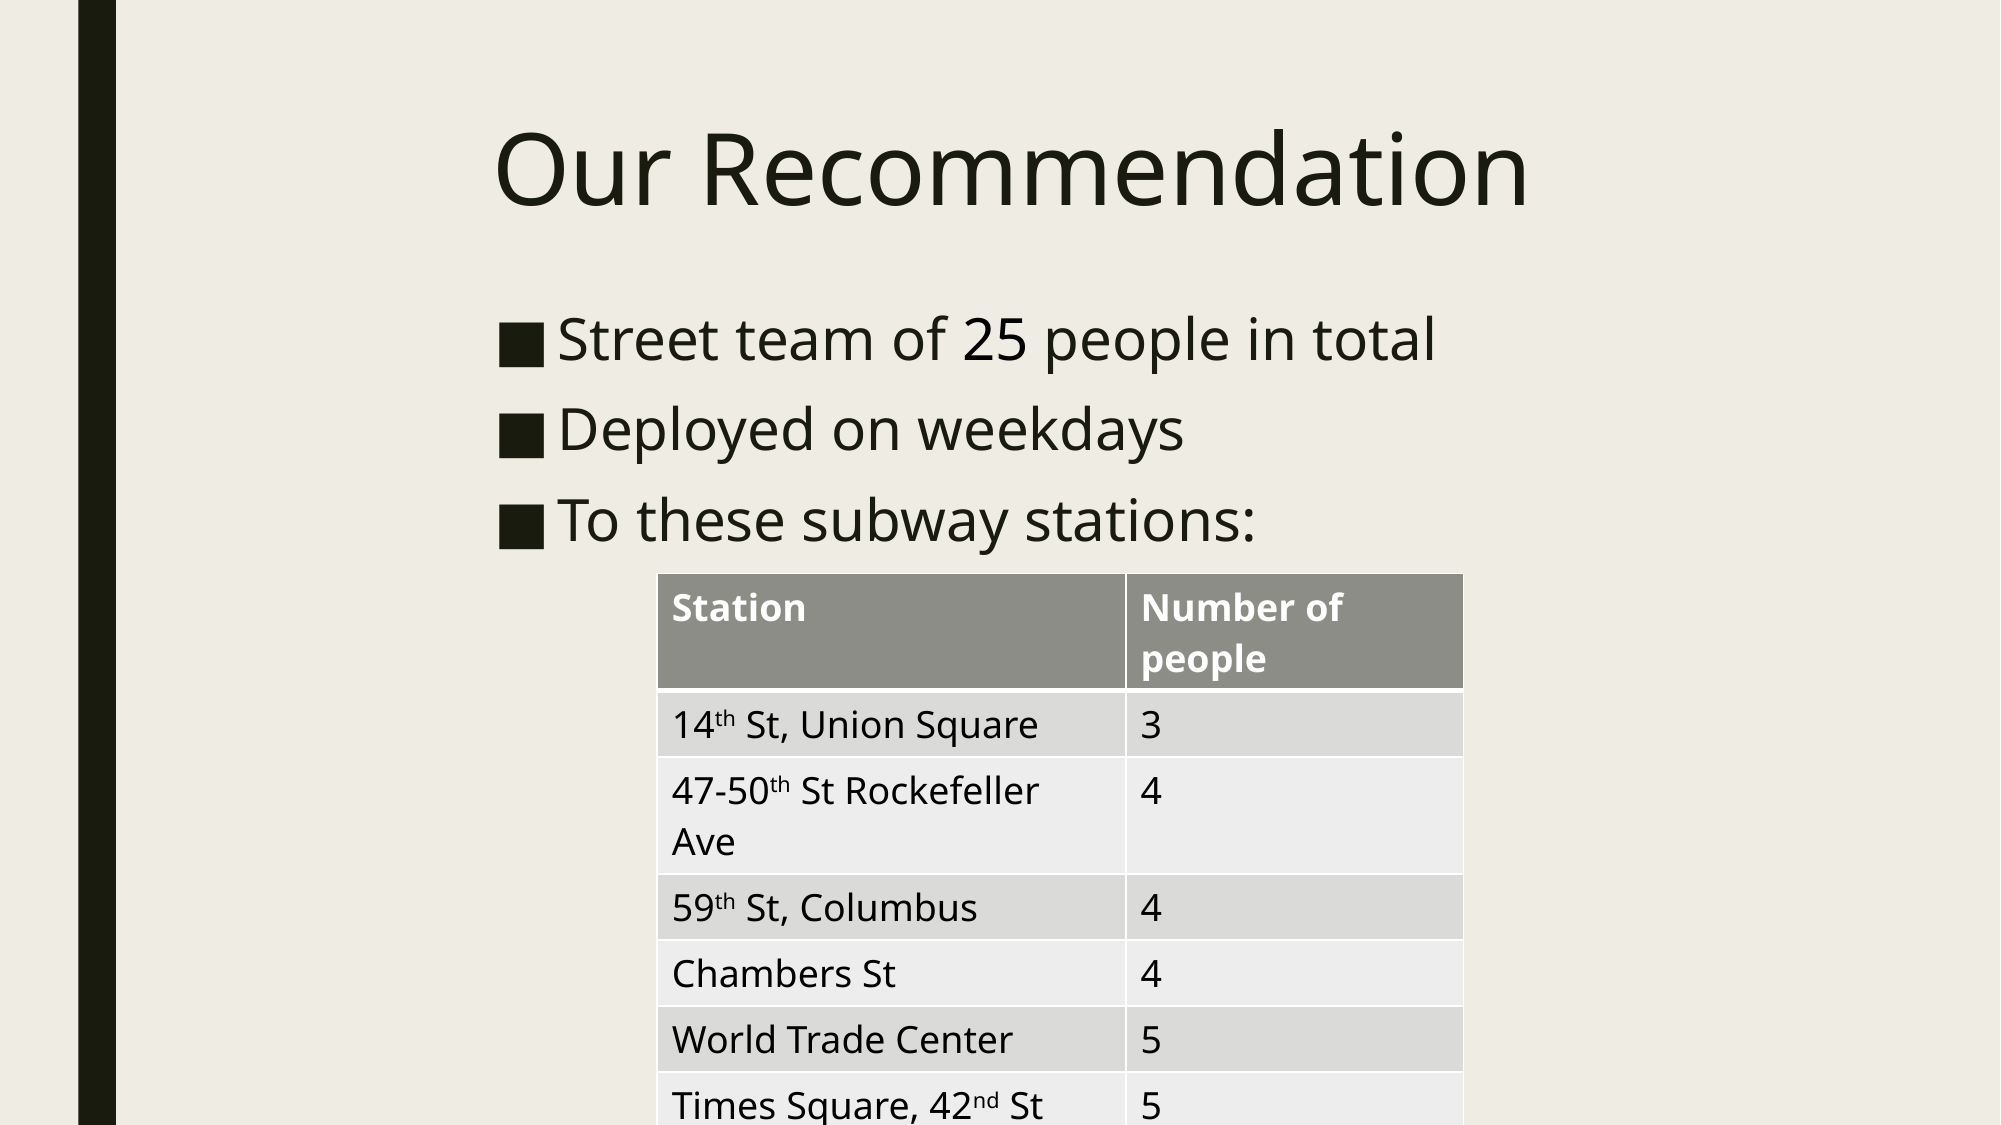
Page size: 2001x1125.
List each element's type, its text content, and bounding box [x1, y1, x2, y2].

title Our Recommendation [225, 112, 1800, 357]
table_cell 3 [1127, 693, 1463, 756]
table_cell 14th St, Union Square [658, 693, 1125, 756]
list Street team of 25 people in total Deployed on weekdays To these subway stations: 14th st-Union sq (3 people) 47-50 sts Rock. (4 people) 59 st Columbus. (4 people) Chambers st. (4 people) WTC (5 people) Times sq-42 st. (5 people) [479, 299, 1800, 963]
table_cell 5 [1127, 1073, 1463, 1125]
table_cell World Trade Center [658, 1007, 1125, 1071]
table_cell Chambers St [658, 941, 1125, 1005]
table_header Number of people [1127, 574, 1463, 688]
table_cell 4 [1127, 758, 1463, 873]
table_cell Times Square, 42nd St [658, 1073, 1125, 1125]
table_cell 47-50th St Rockefeller Ave [658, 758, 1125, 873]
table_header Station [658, 574, 1125, 688]
table_cell 4 [1127, 875, 1463, 939]
table_cell 5 [1127, 1007, 1463, 1071]
table_cell 59th St, Columbus [658, 875, 1125, 939]
table_cell 4 [1127, 941, 1463, 1005]
